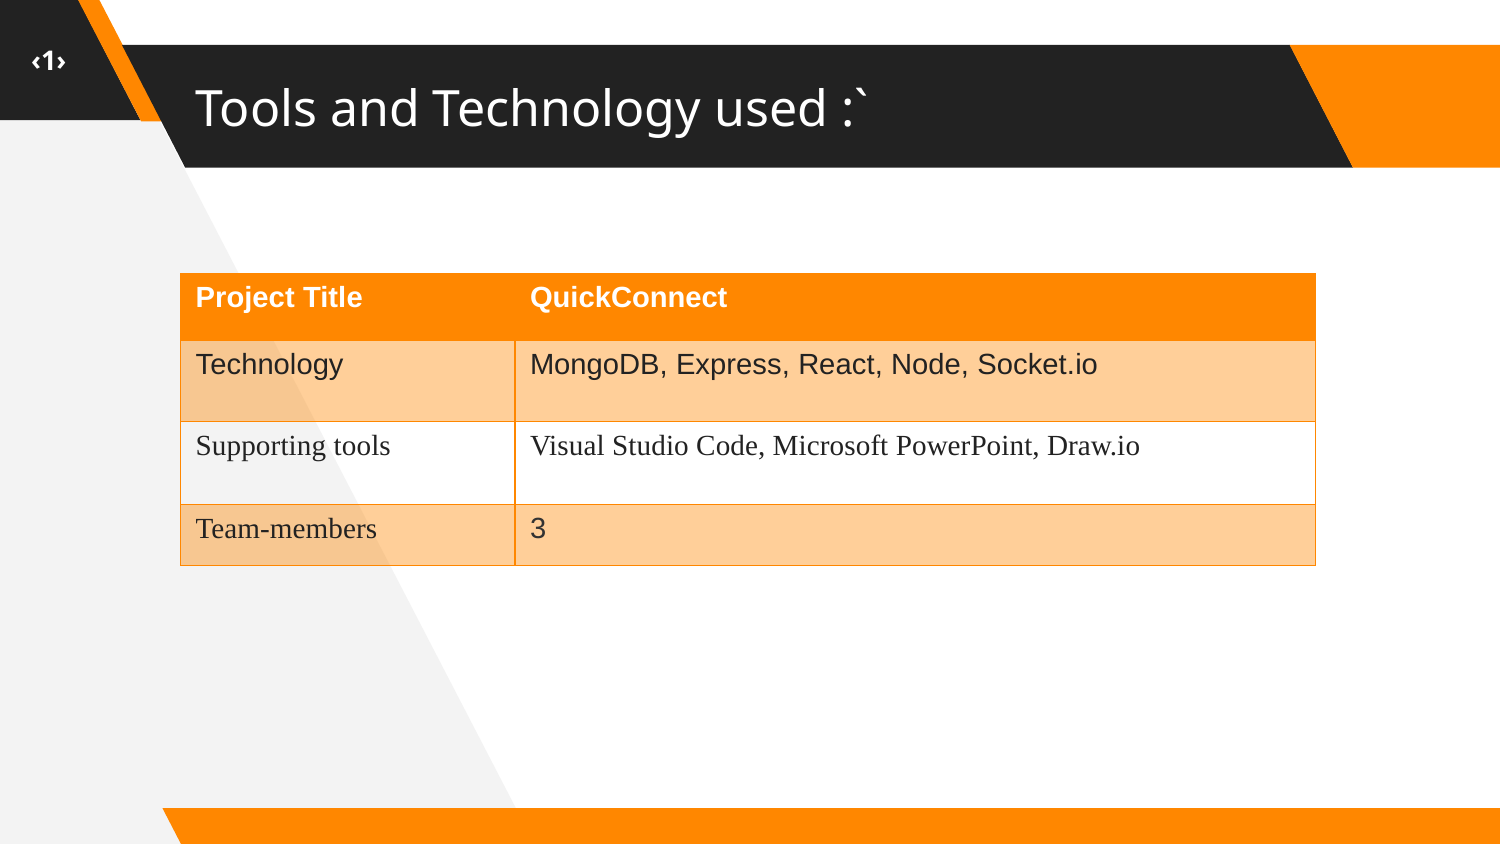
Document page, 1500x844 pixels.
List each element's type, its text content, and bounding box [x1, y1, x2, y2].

title Tools and Technology used :` [180, 44, 1424, 168]
table_cell Visual Studio Code, Microsoft PowerPoint, Draw.io [516, 422, 1315, 504]
table_cell 3 [516, 505, 1315, 565]
slide_number ‹1› [0, 0, 98, 121]
table_header Project Title [181, 274, 514, 340]
table_cell MongoDB, Express, React, Node, Socket.io [516, 341, 1315, 421]
table_cell Technology [181, 341, 514, 421]
table_cell Team-members [181, 505, 514, 565]
table_cell Supporting tools [181, 422, 514, 504]
table_header QuickConnect [516, 274, 1315, 340]
